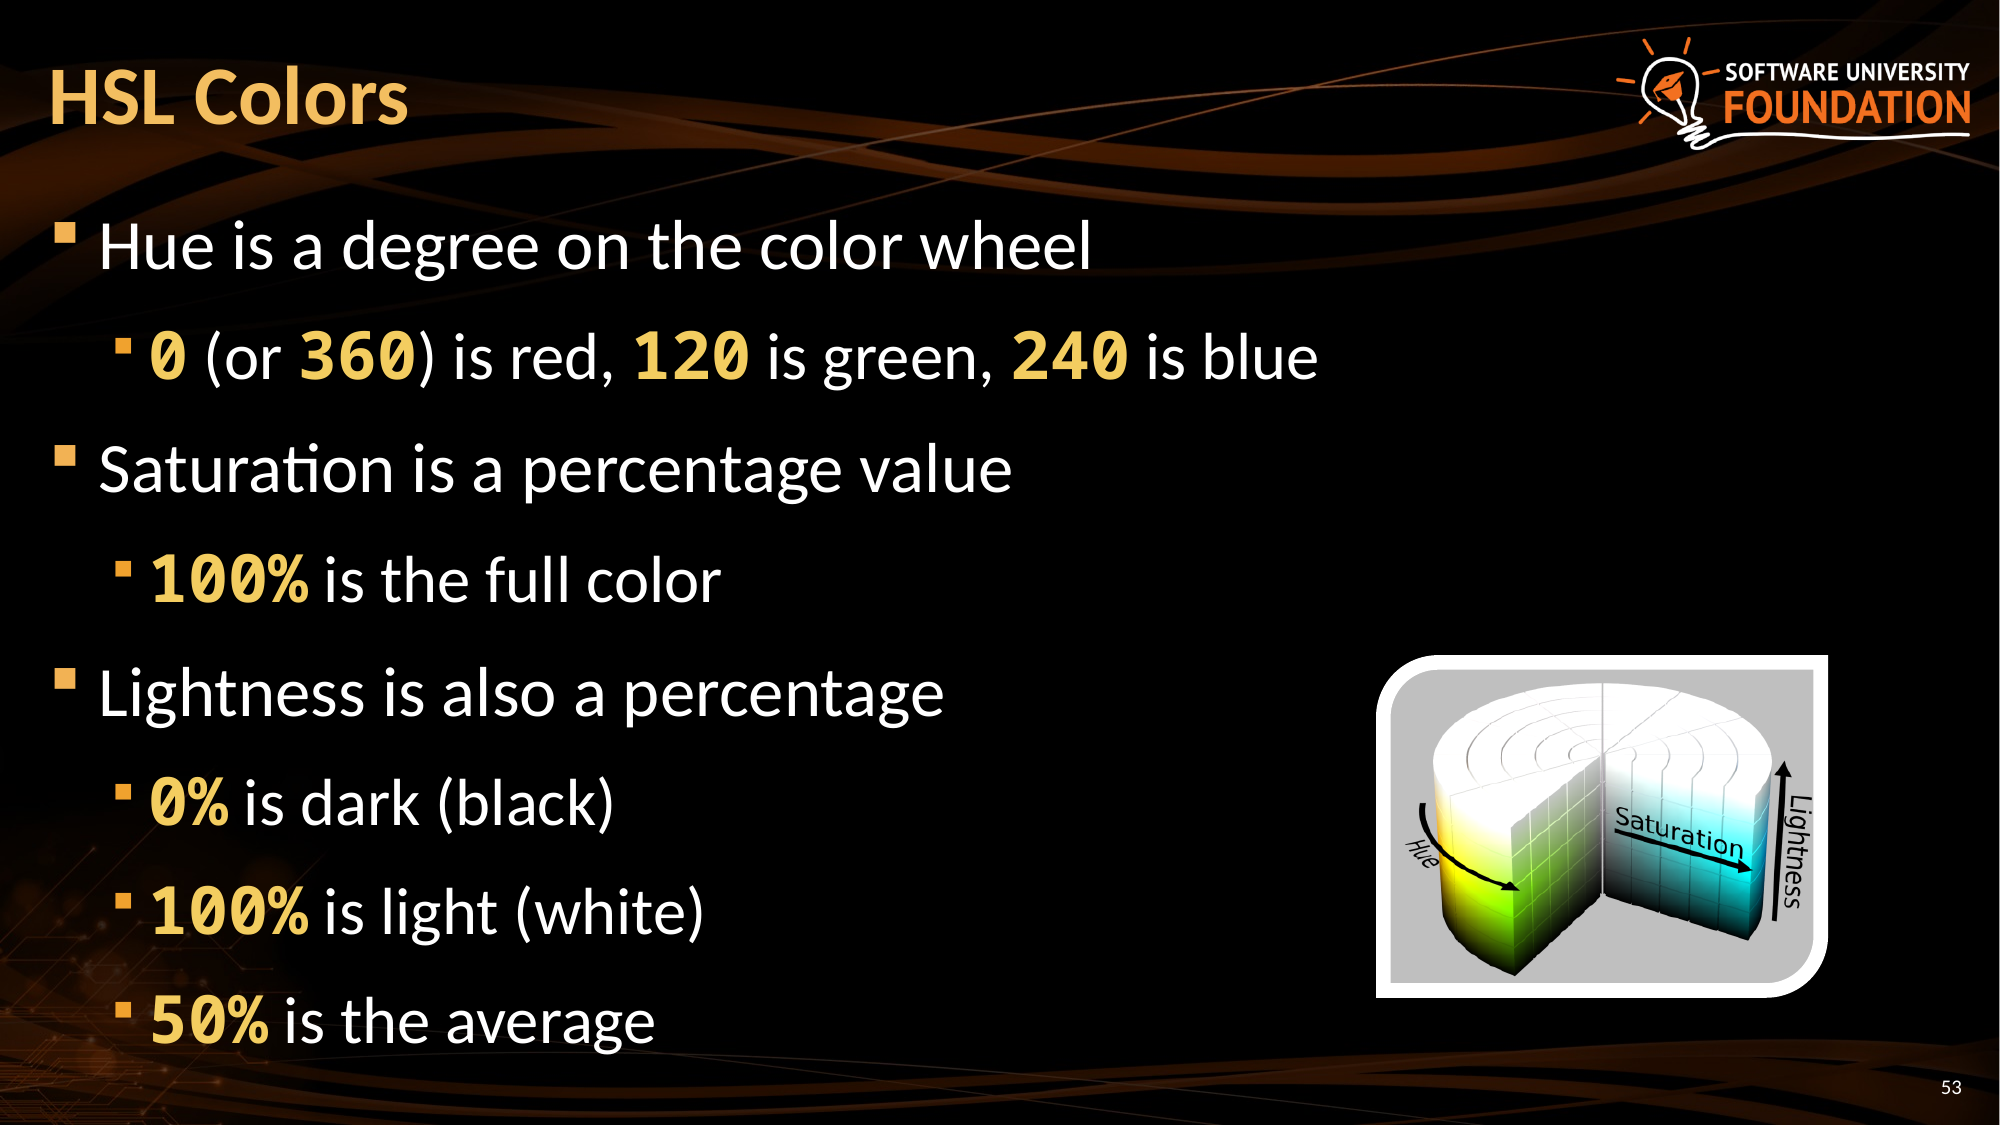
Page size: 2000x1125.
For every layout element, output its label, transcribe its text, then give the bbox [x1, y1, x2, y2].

list Hue is a degree on the color wheel 0 (or 360) is red, 120 is green, 240 is blue Saturation is a percentage value 100% is the full color Lightness is also a percentage 0% is dark (black) 100% is light (white) 50% is the average [31, 188, 1968, 1103]
picture [0, 0, 2000, 1125]
title HSL Colors [30, 6, 1602, 189]
